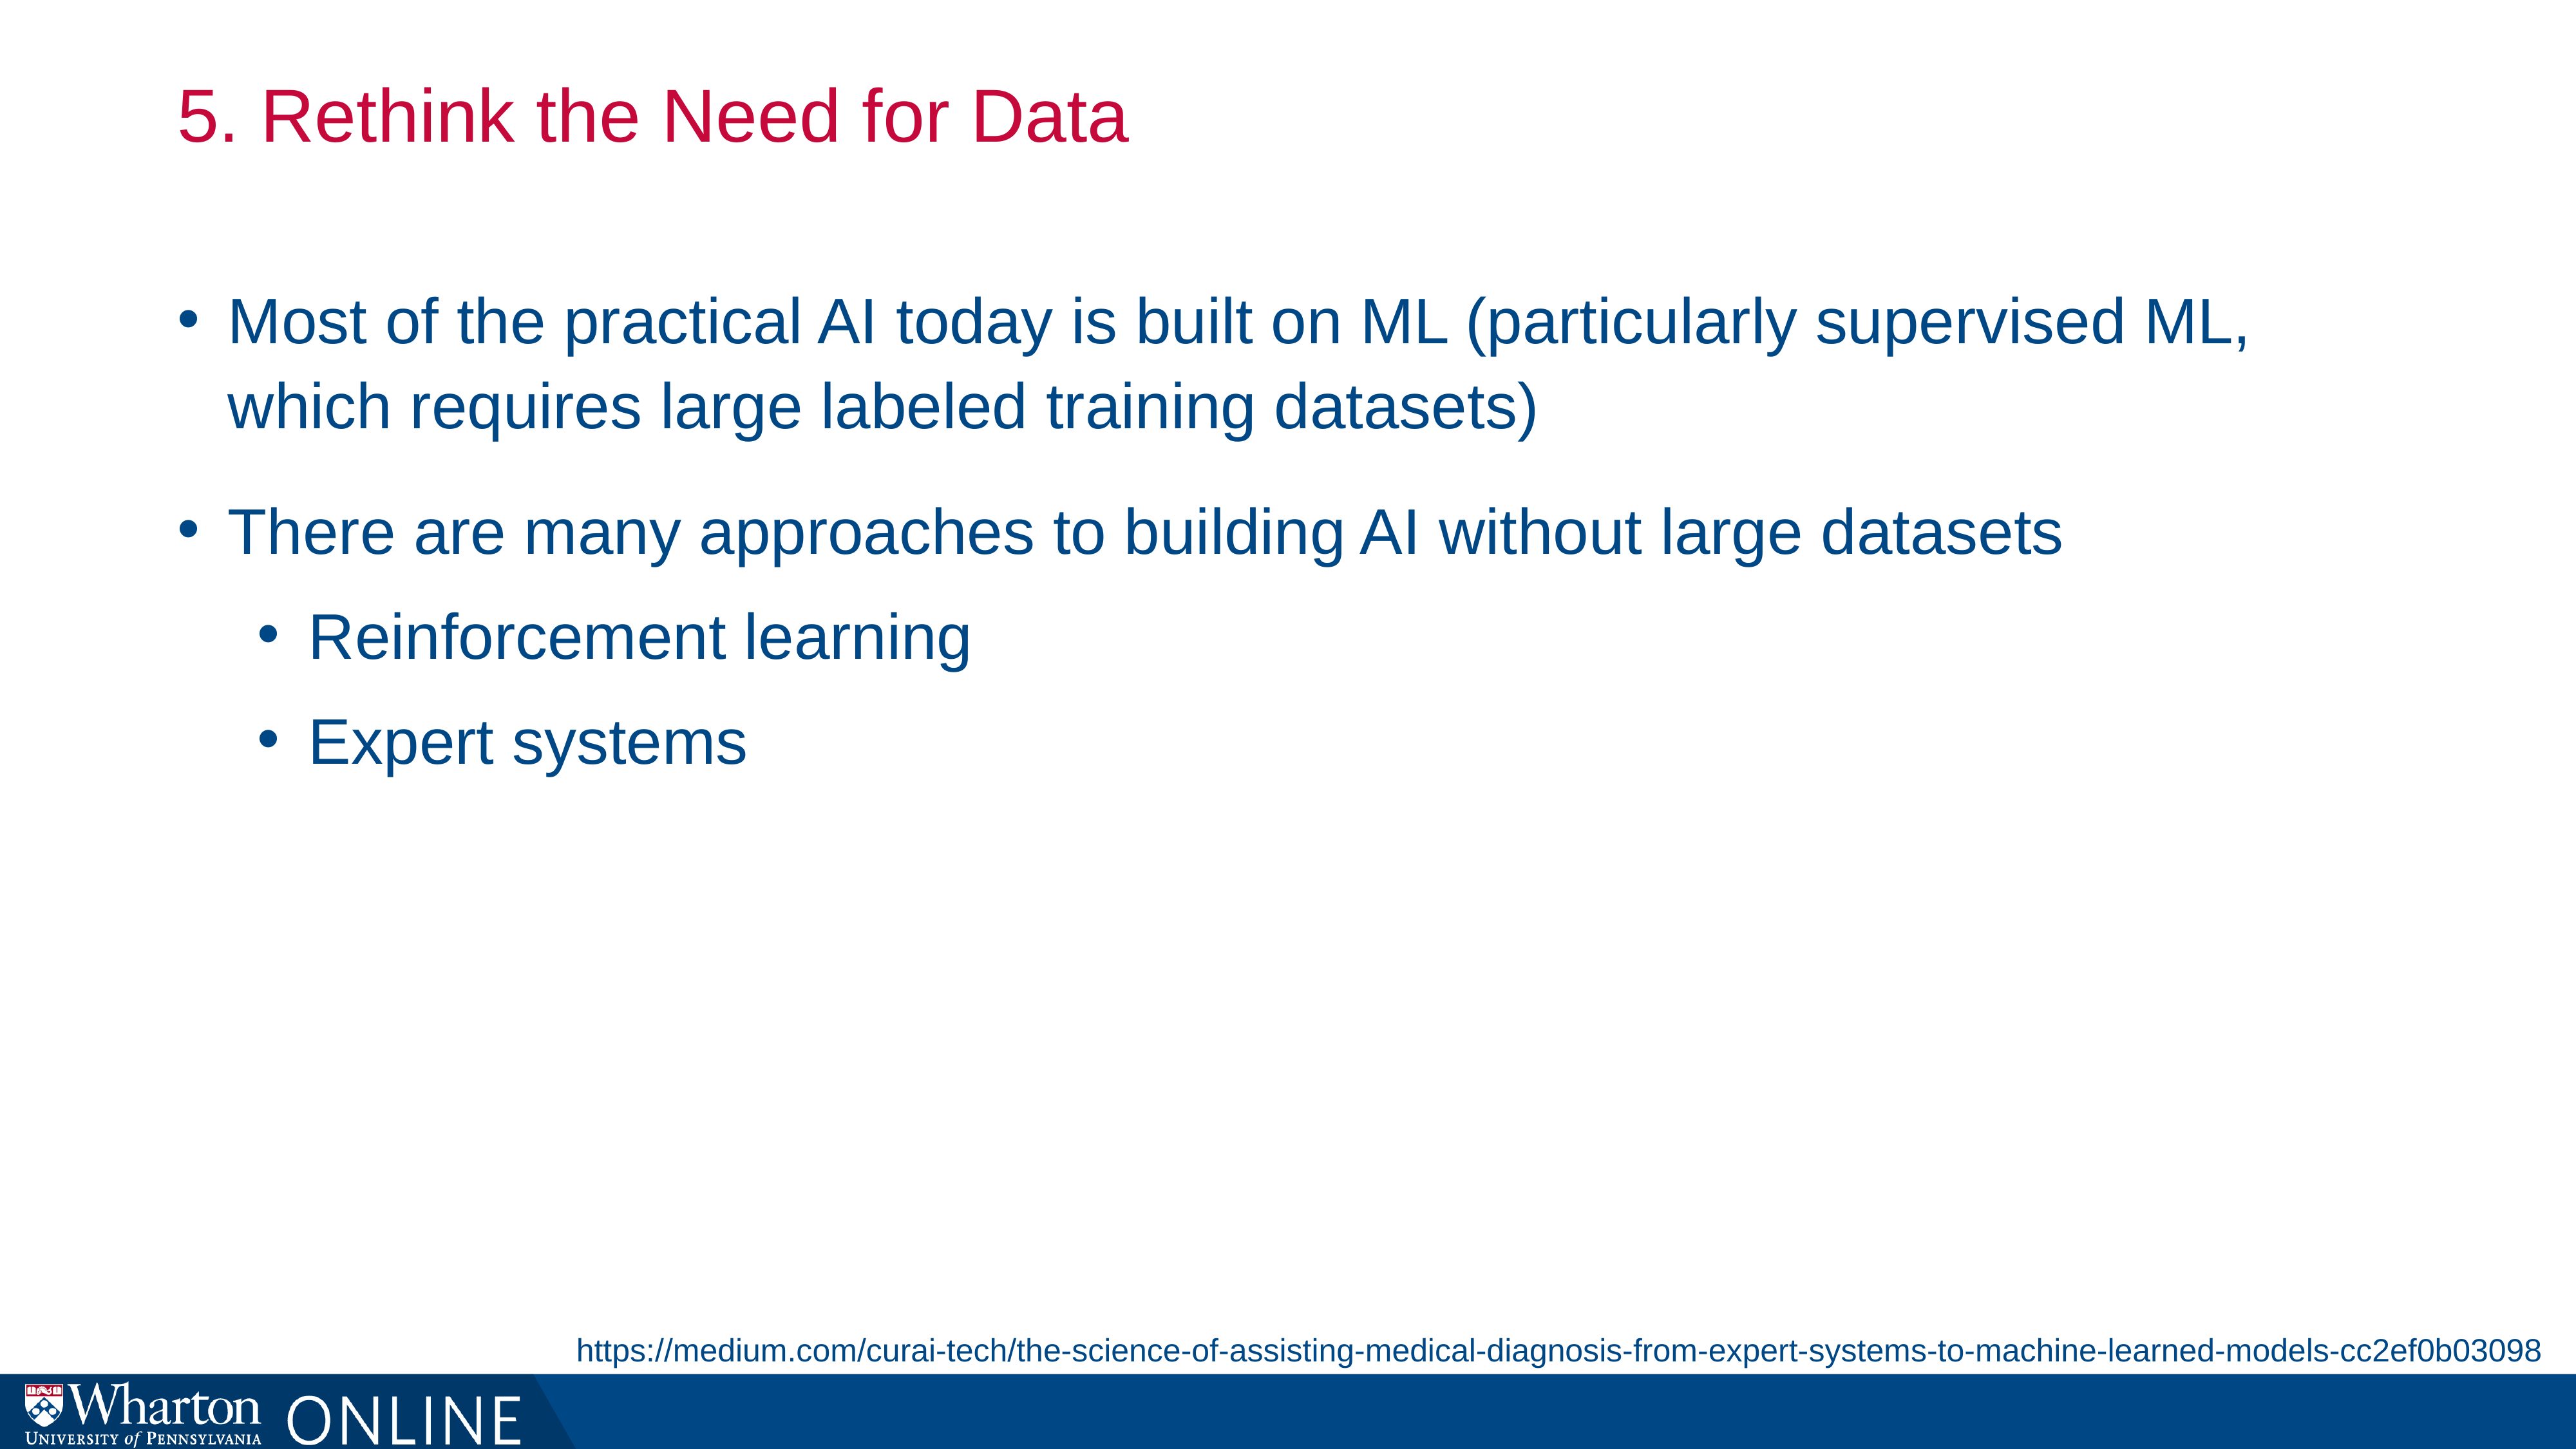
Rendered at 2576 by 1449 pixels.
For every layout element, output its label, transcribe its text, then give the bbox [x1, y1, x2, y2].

picture [25, 1381, 520, 1448]
text_box https://medium.com/curai-tech/the-science-of-assisting-medical-diagnosis-from-expert-systems-to-machine-learned-models-cc2ef0b03098 [566, 1320, 2576, 1378]
list Most of the practical AI today is built on ML (particularly supervised ML, which requires large labeled training datasets) There are many approaches to building AI without large datasets Reinforcement learning Expert systems [176, 271, 2342, 1055]
title 5. Rethink the Need for Data [176, 77, 2400, 194]
